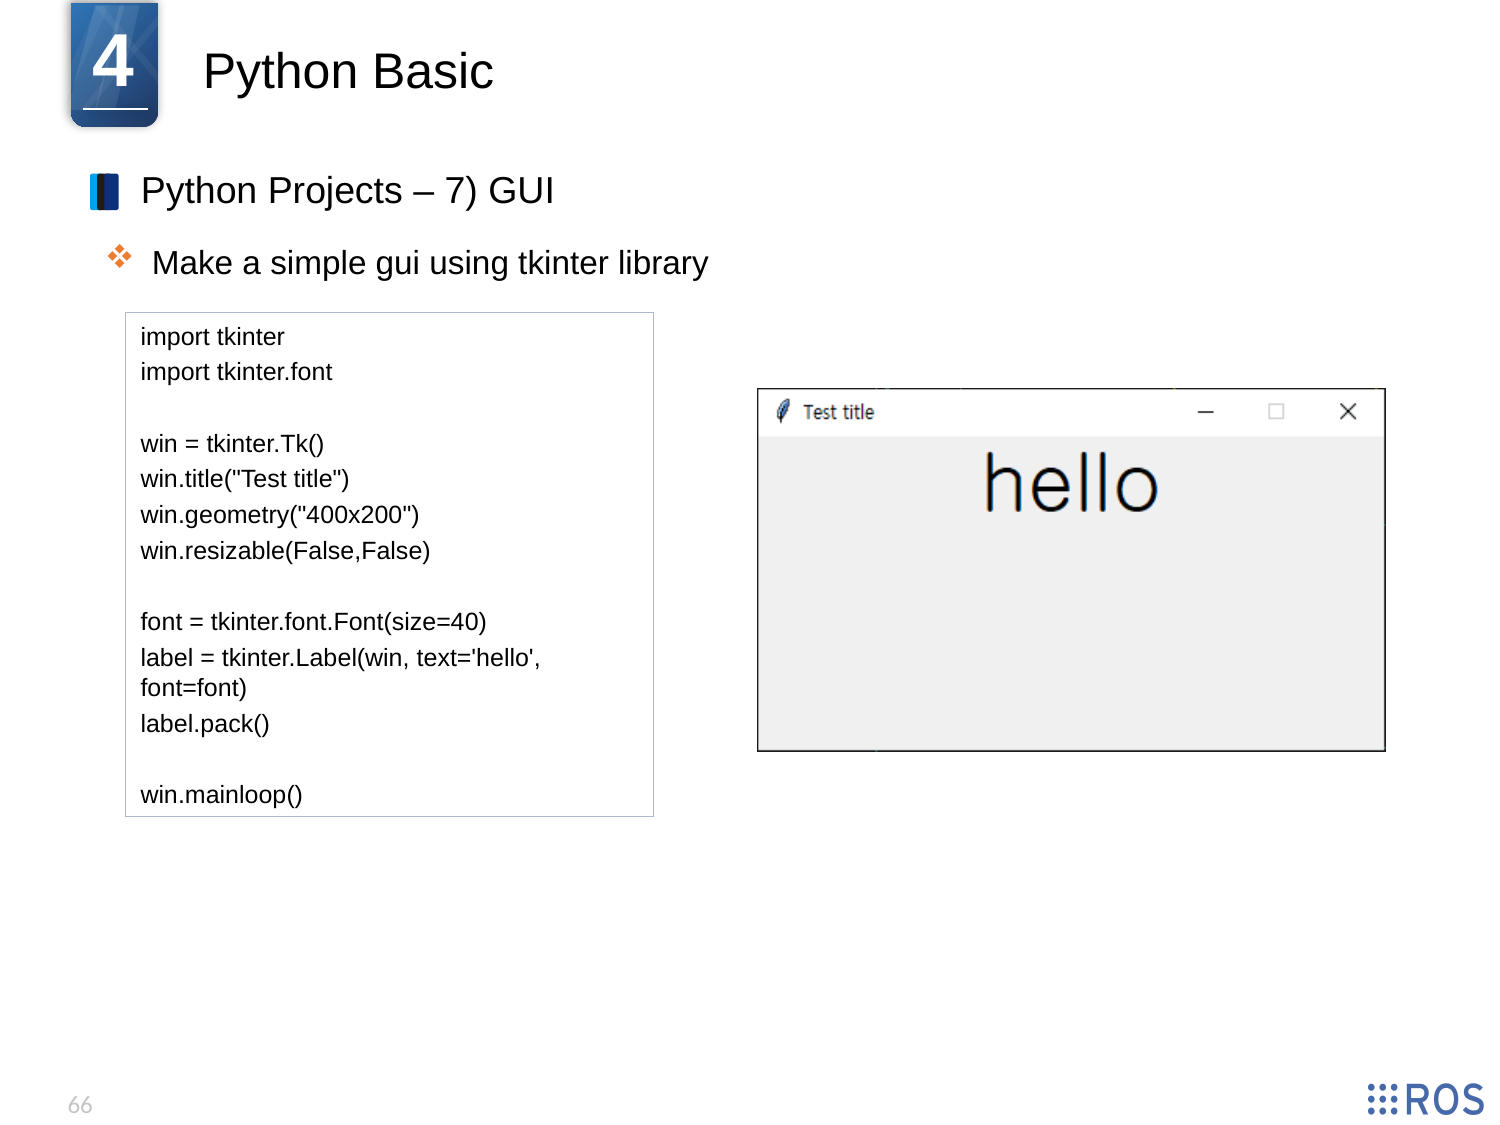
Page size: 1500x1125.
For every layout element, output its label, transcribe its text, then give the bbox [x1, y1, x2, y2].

text_box Python Projects – 7) GUI [125, 164, 982, 220]
text_box 4 [73, 4, 154, 109]
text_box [90, 173, 119, 211]
picture [756, 388, 1386, 752]
slide_number 66 [34, 1087, 108, 1119]
text_box Python Basic [188, 30, 1245, 116]
text_box import tkinter import tkinter.font win = tkinter.Tk() win.title("Test title") win.geometry("400x200") win.resizable(False,False) font = tkinter.font.Font(size=40) label = tkinter.Label(win, text='hello', font=font) label.pack() win.mainloop() [125, 312, 654, 817]
text_box Make a simple gui using tkinter library [90, 233, 1399, 289]
